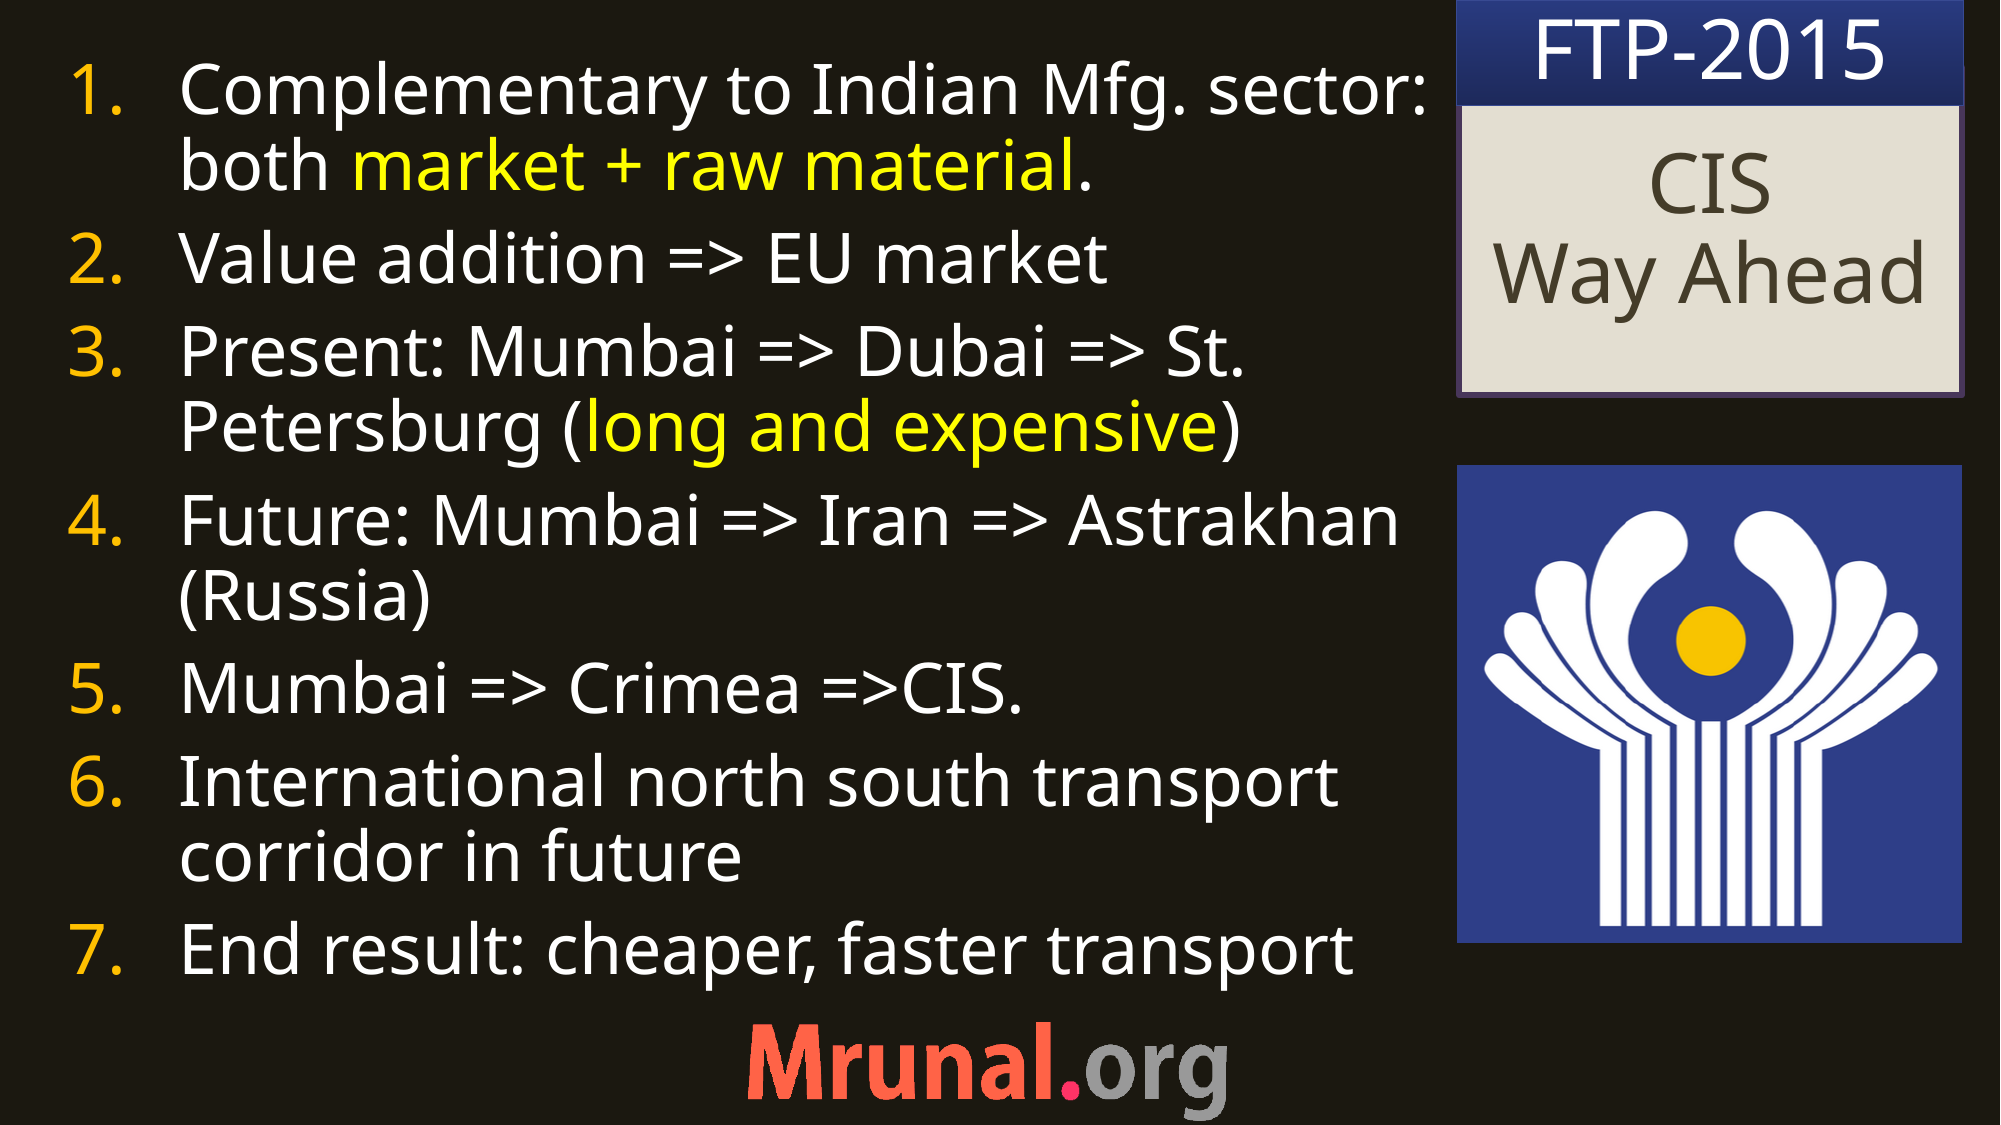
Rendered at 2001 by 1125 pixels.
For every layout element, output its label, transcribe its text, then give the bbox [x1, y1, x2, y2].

list FTP-2015 [1456, 0, 1964, 106]
title CIS Way Ahead [1456, 65, 1965, 398]
list Complementary to Indian Mfg. sector: both market + raw material. Value addition => EU market Present: Mumbai => Dubai => St. Petersburg (long and expensive) Future: Mumbai => Iran => Astrakhan (Russia) Mumbai => Crimea =>CIS. International north south transport corridor in future End result: cheaper, faster transport [52, 47, 1447, 1014]
picture [741, 1014, 1230, 1125]
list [1457, 465, 1962, 944]
